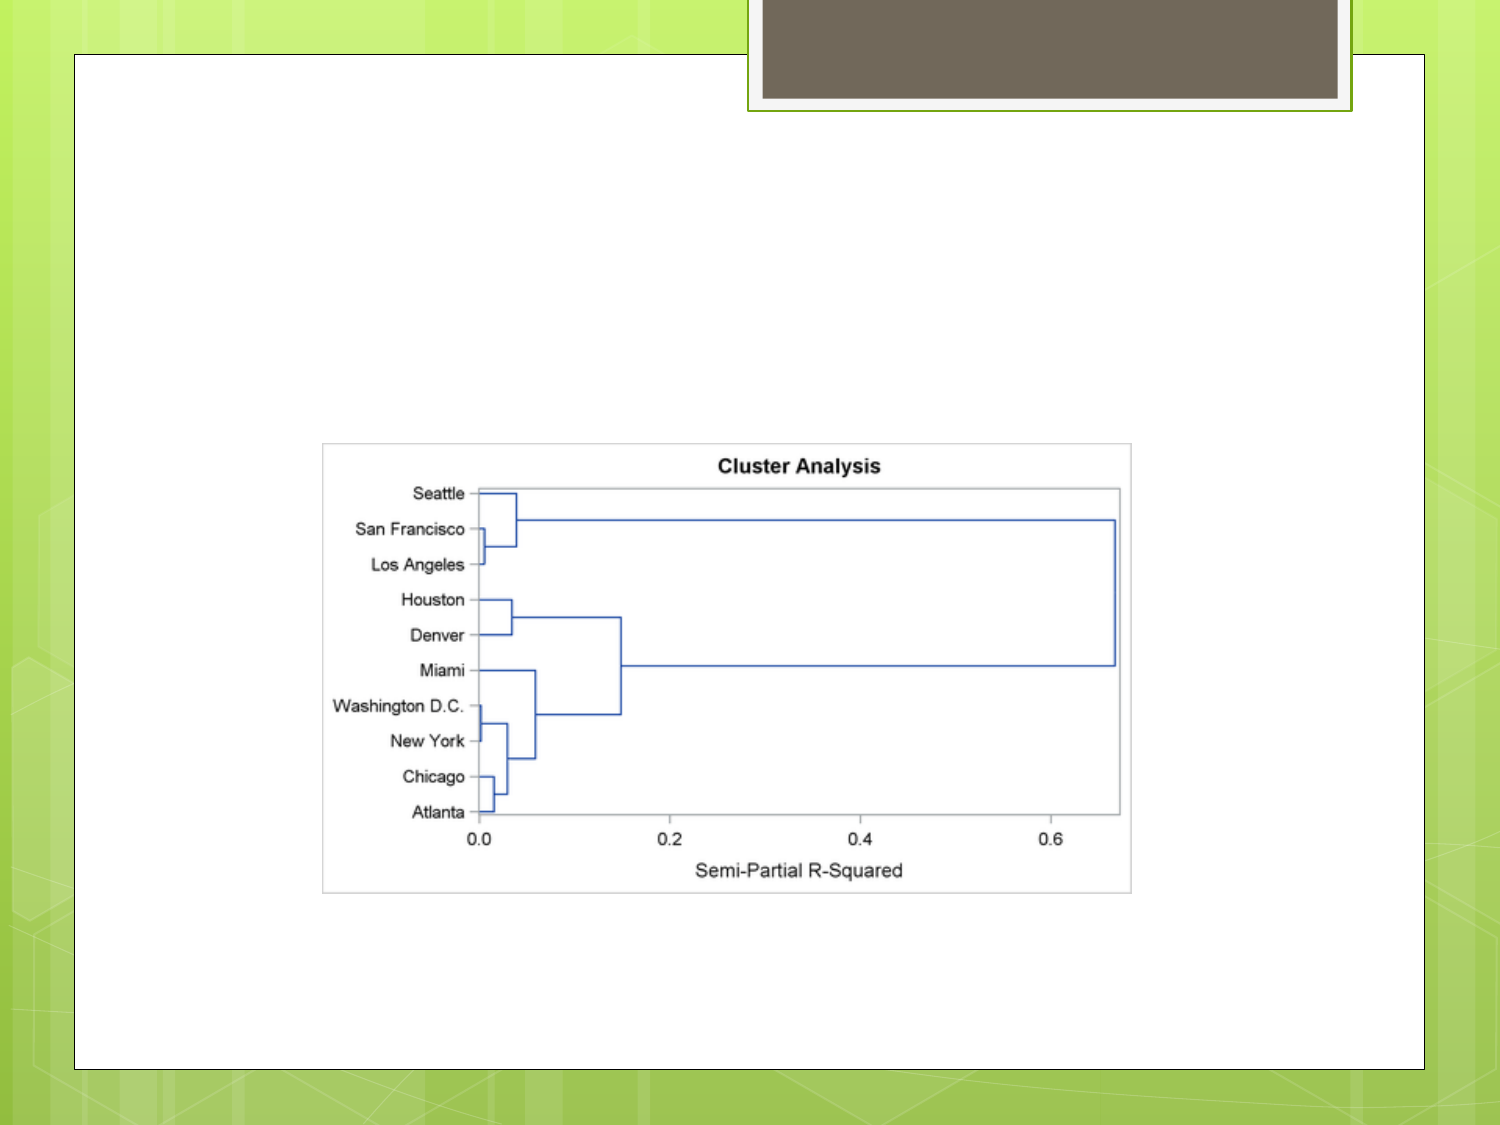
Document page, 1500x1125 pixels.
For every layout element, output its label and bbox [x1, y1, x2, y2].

list [321, 443, 1132, 895]
